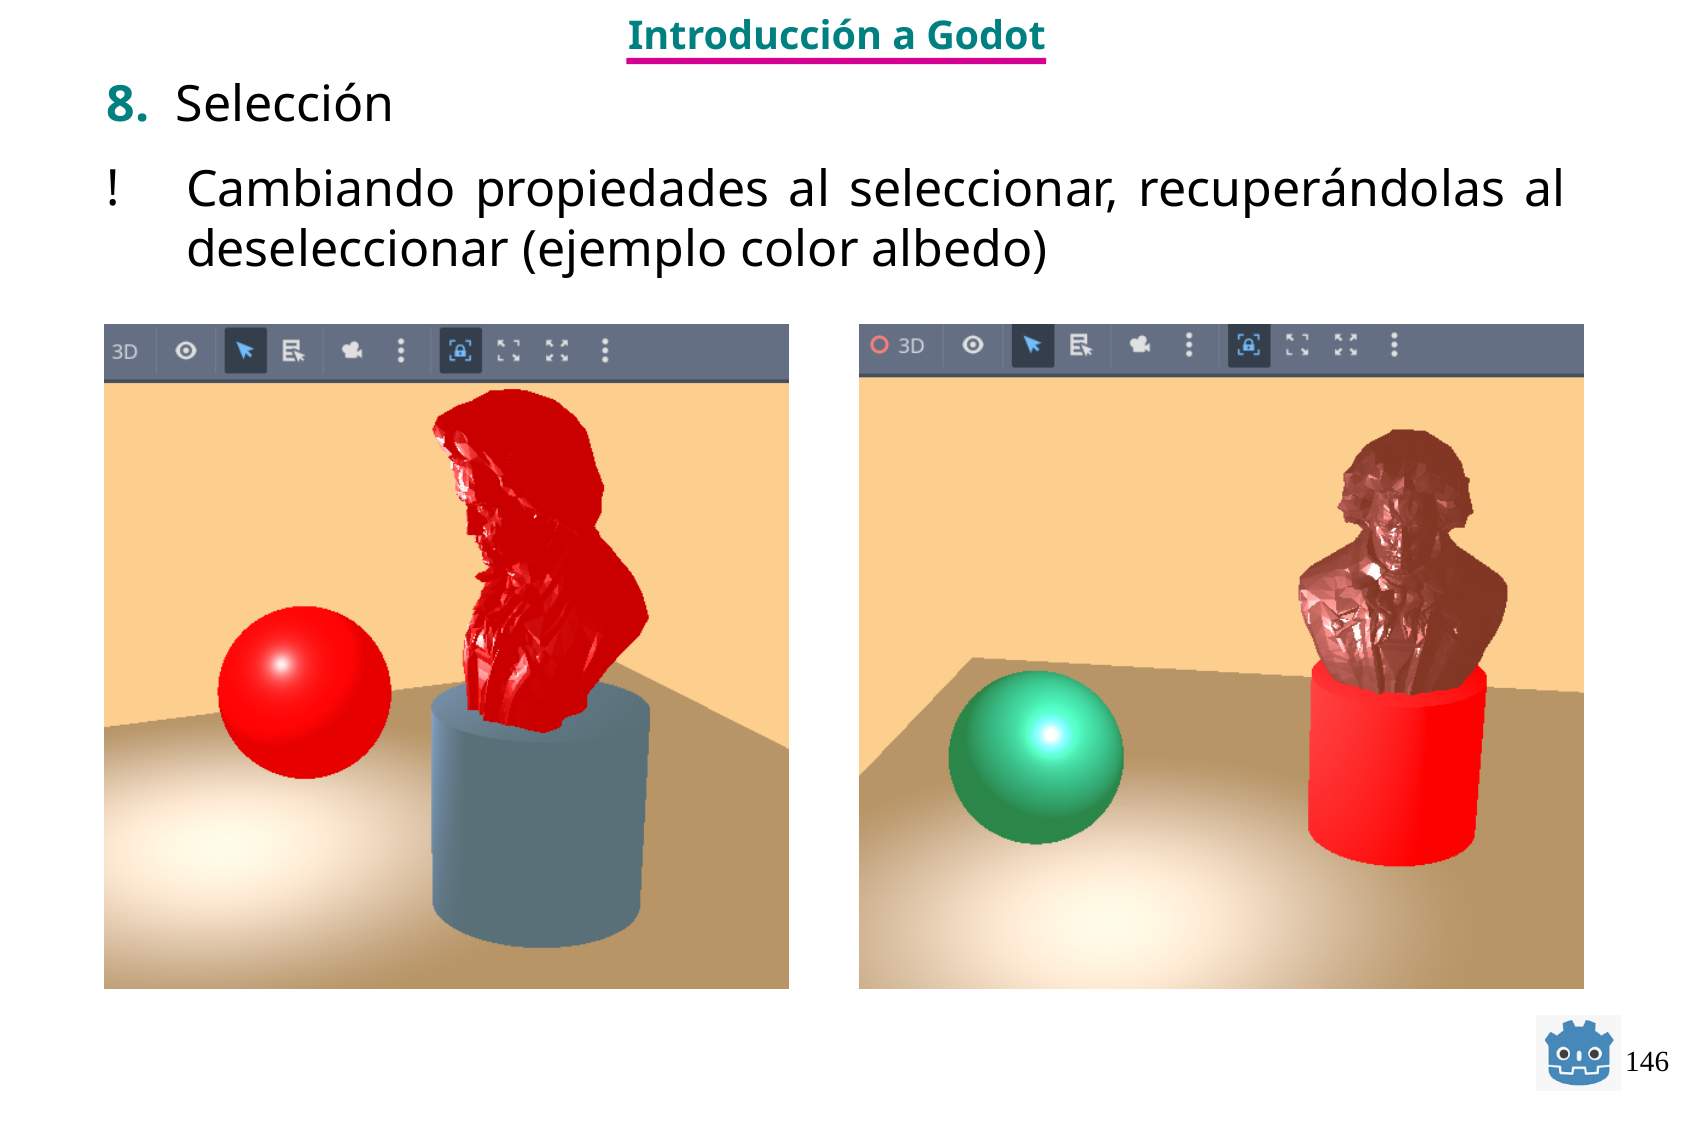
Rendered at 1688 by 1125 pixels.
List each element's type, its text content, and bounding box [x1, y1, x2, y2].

picture [858, 324, 1584, 990]
picture [1535, 1015, 1621, 1091]
text_box 8. Selección Cambiando propiedades al seleccionar, recuperándolas al deseleccionar (ejemplo color albedo) [89, 62, 1584, 532]
picture [103, 324, 789, 990]
text_box Introducción a Godot [149, 0, 1525, 62]
slide_number 146 [1482, 1034, 1685, 1110]
